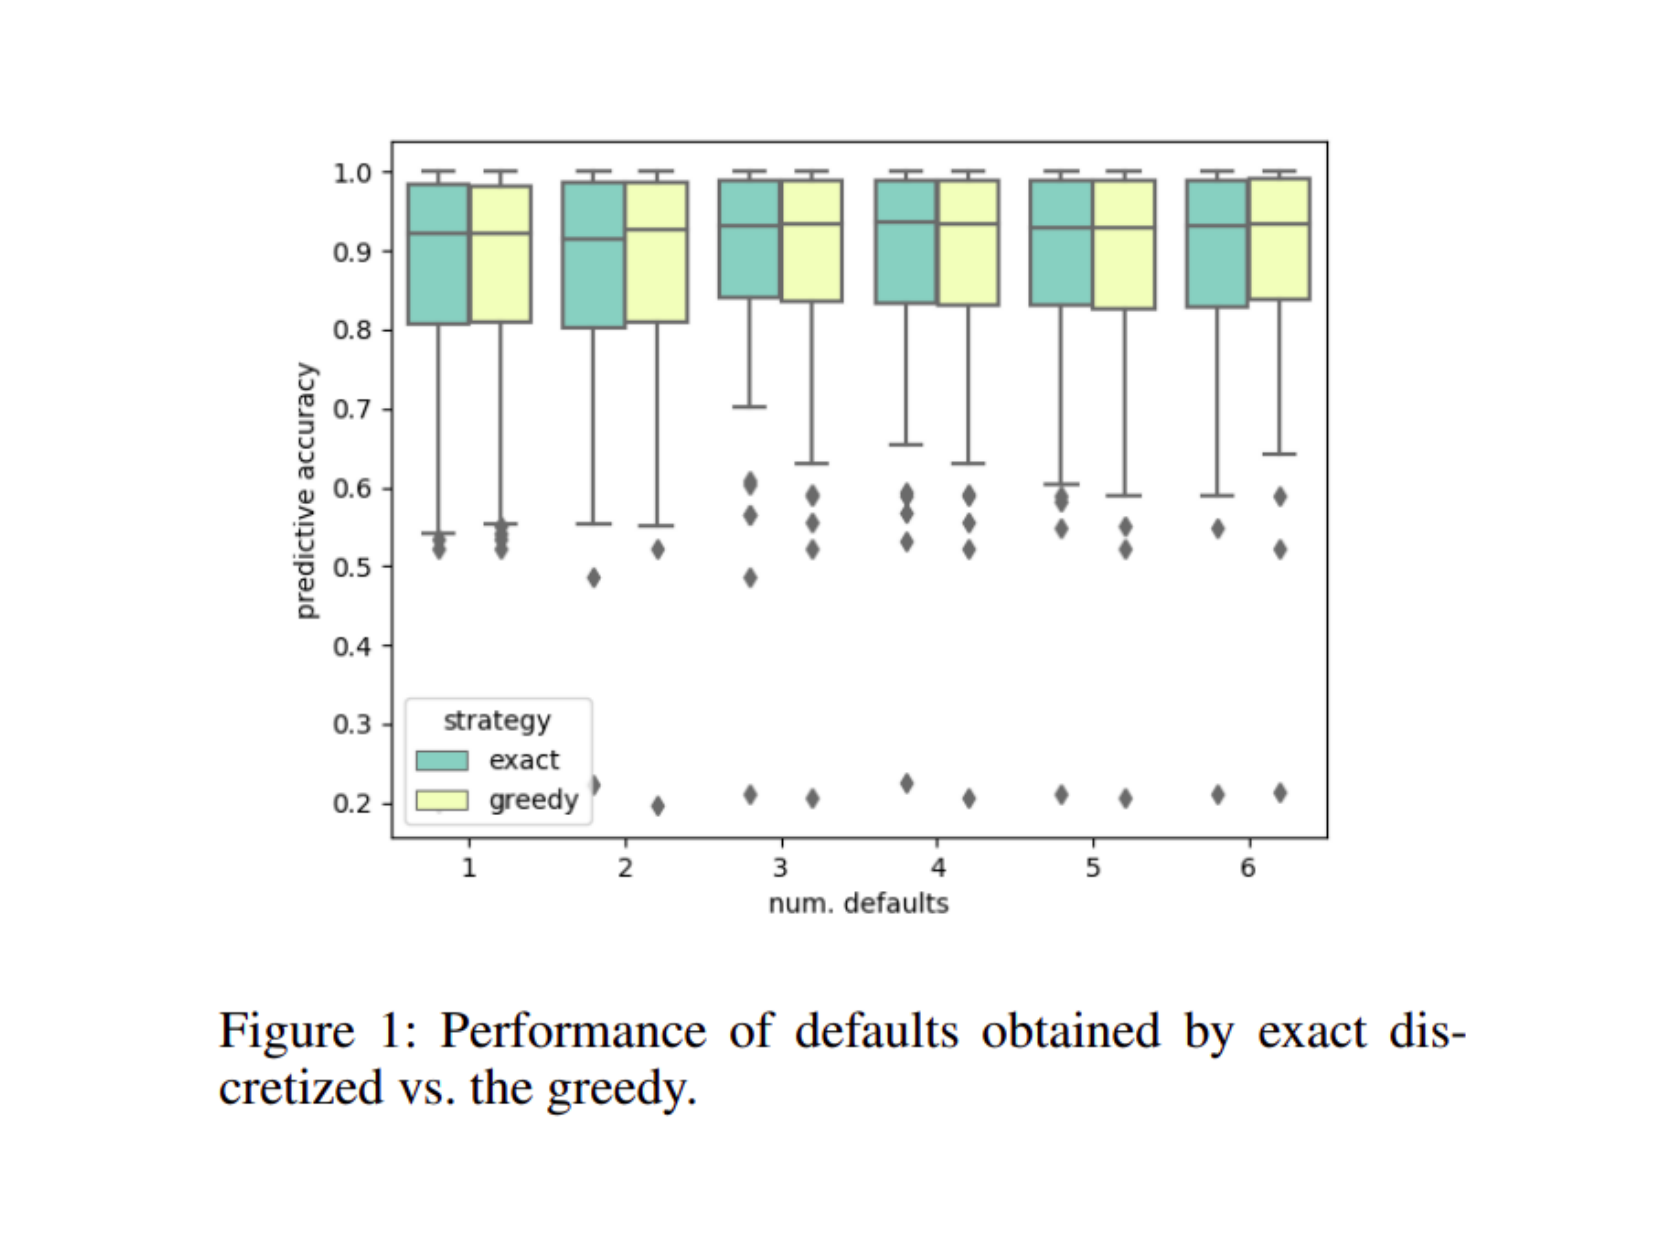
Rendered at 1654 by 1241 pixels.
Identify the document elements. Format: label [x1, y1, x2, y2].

text_box [82, 49, 1571, 1010]
picture [194, 74, 1508, 1160]
